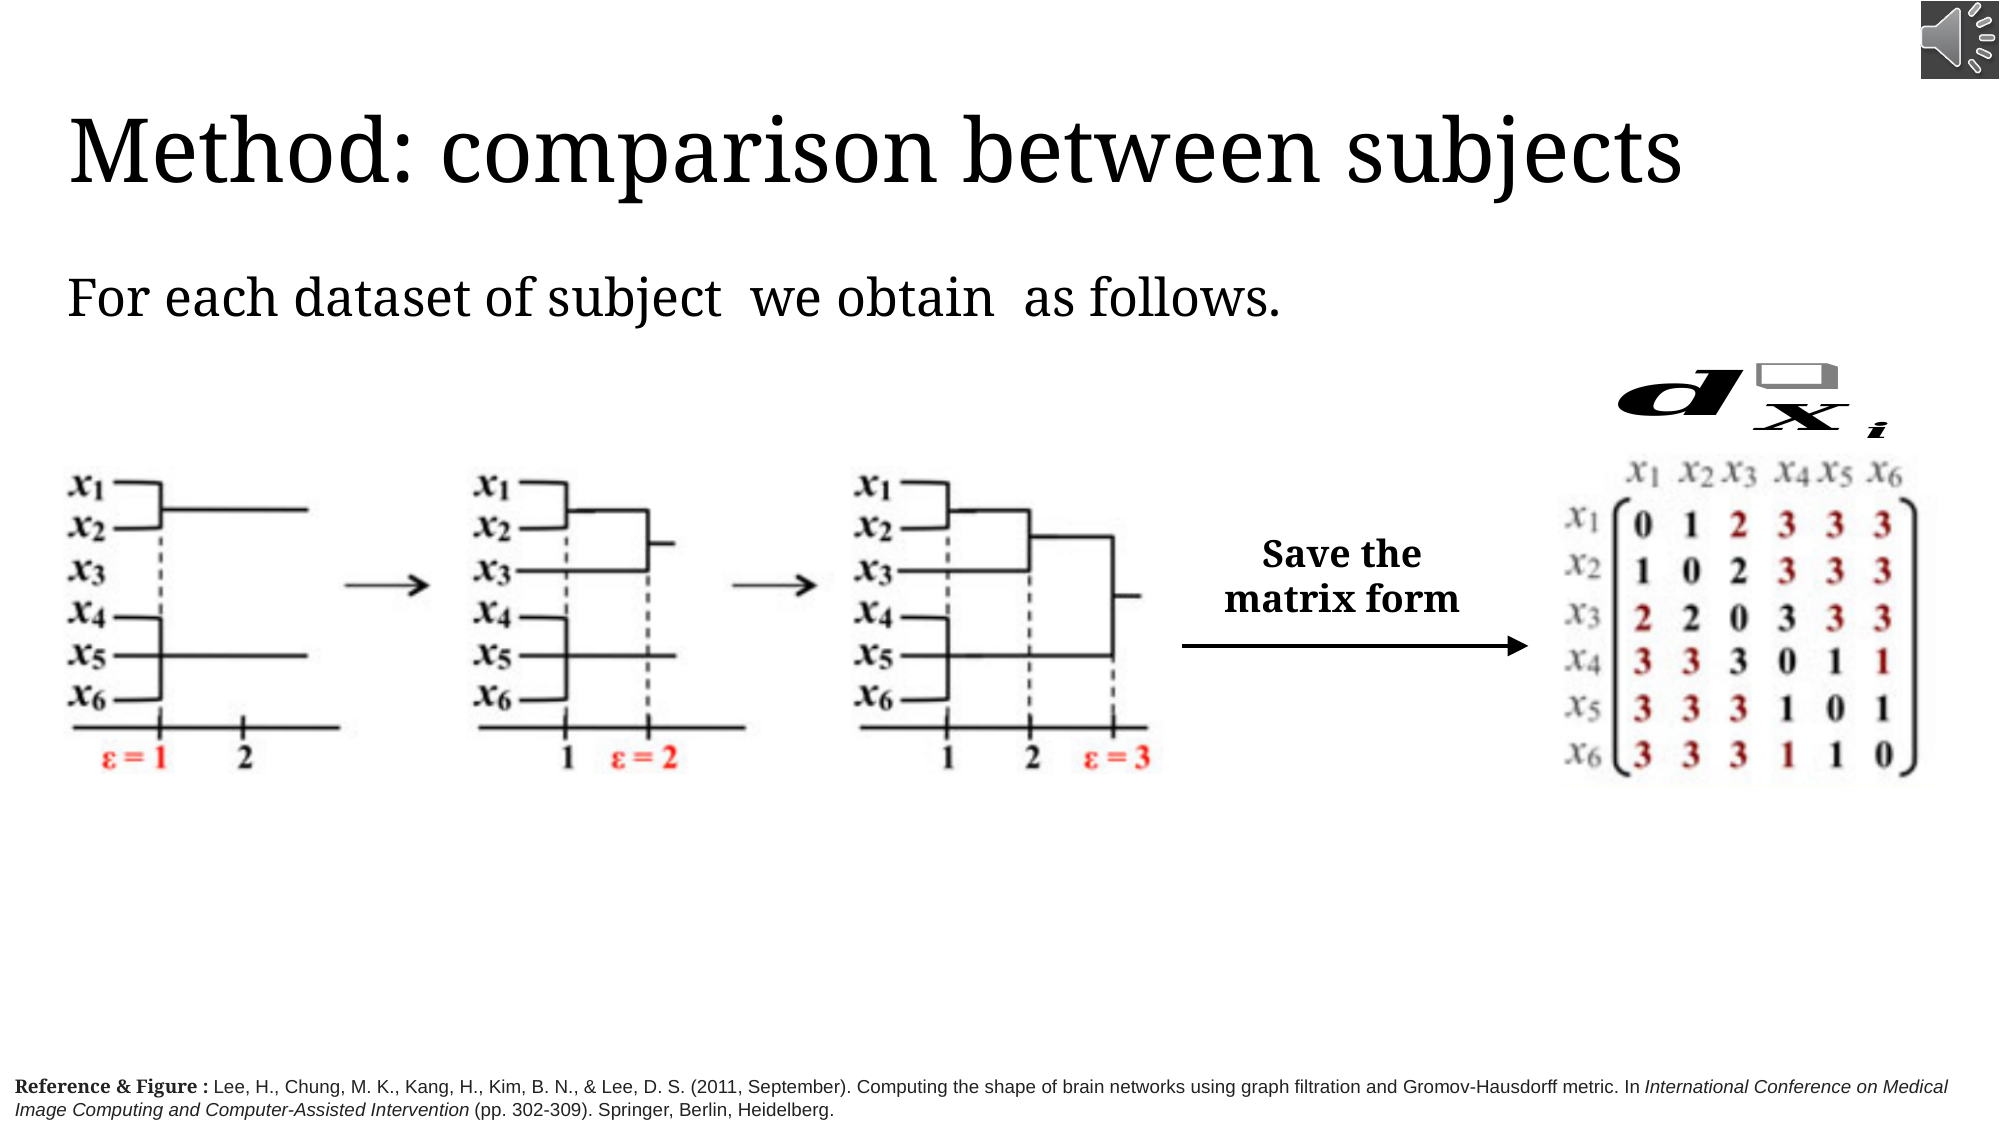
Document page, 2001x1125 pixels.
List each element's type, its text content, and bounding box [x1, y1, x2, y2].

picture [53, 466, 1166, 774]
title Method: comparison between subjects [53, 96, 1949, 209]
picture [1919, 0, 2000, 80]
picture [1558, 452, 1939, 788]
text_box Reference & Figure : Lee, H., Chung, M. K., Kang, H., Kim, B. N., & Lee, D. S. (2011, September). Computing the shape of brain networks using graph filtration and Gromov-Hausdorff metric. In International Conference on Medical Image Computing and Computer-Assisted Intervention (pp. 302-309). Springer, Berlin, Heidelberg. [0, 1067, 1996, 1125]
text_box Save the matrix form [1182, 522, 1502, 628]
